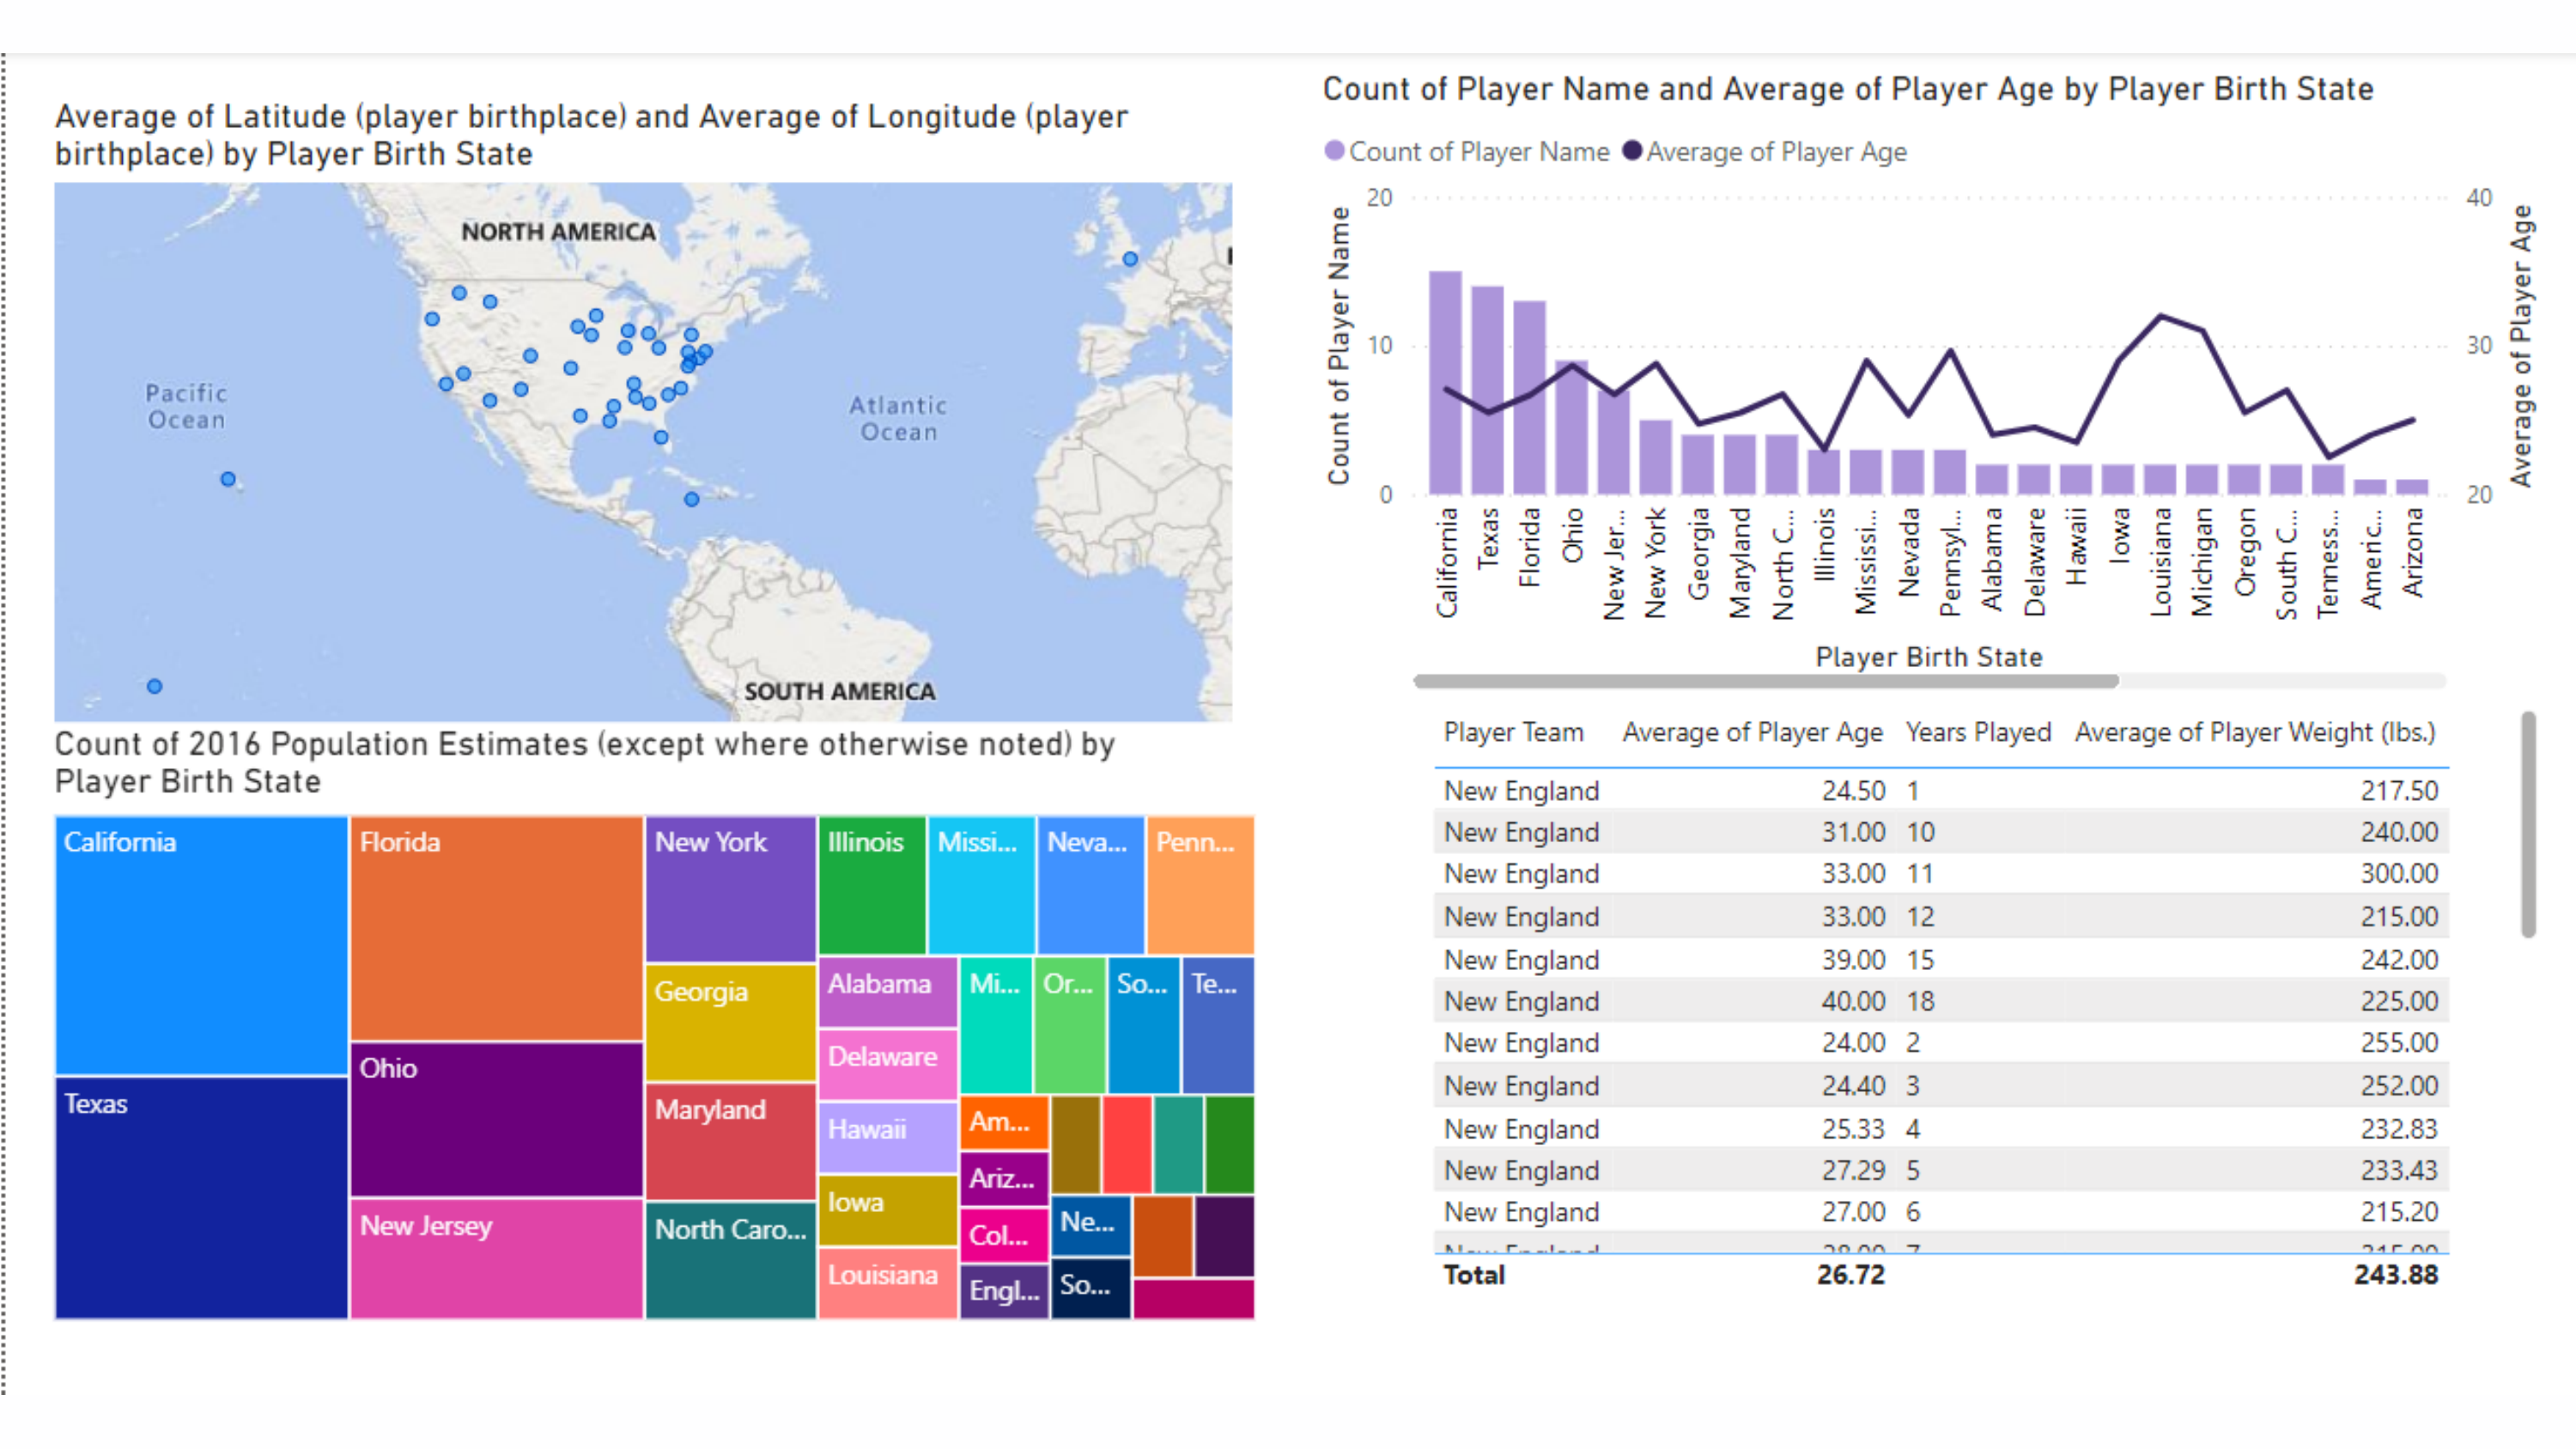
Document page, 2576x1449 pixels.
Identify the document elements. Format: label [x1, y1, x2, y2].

text_box [0, 53, 2576, 1395]
